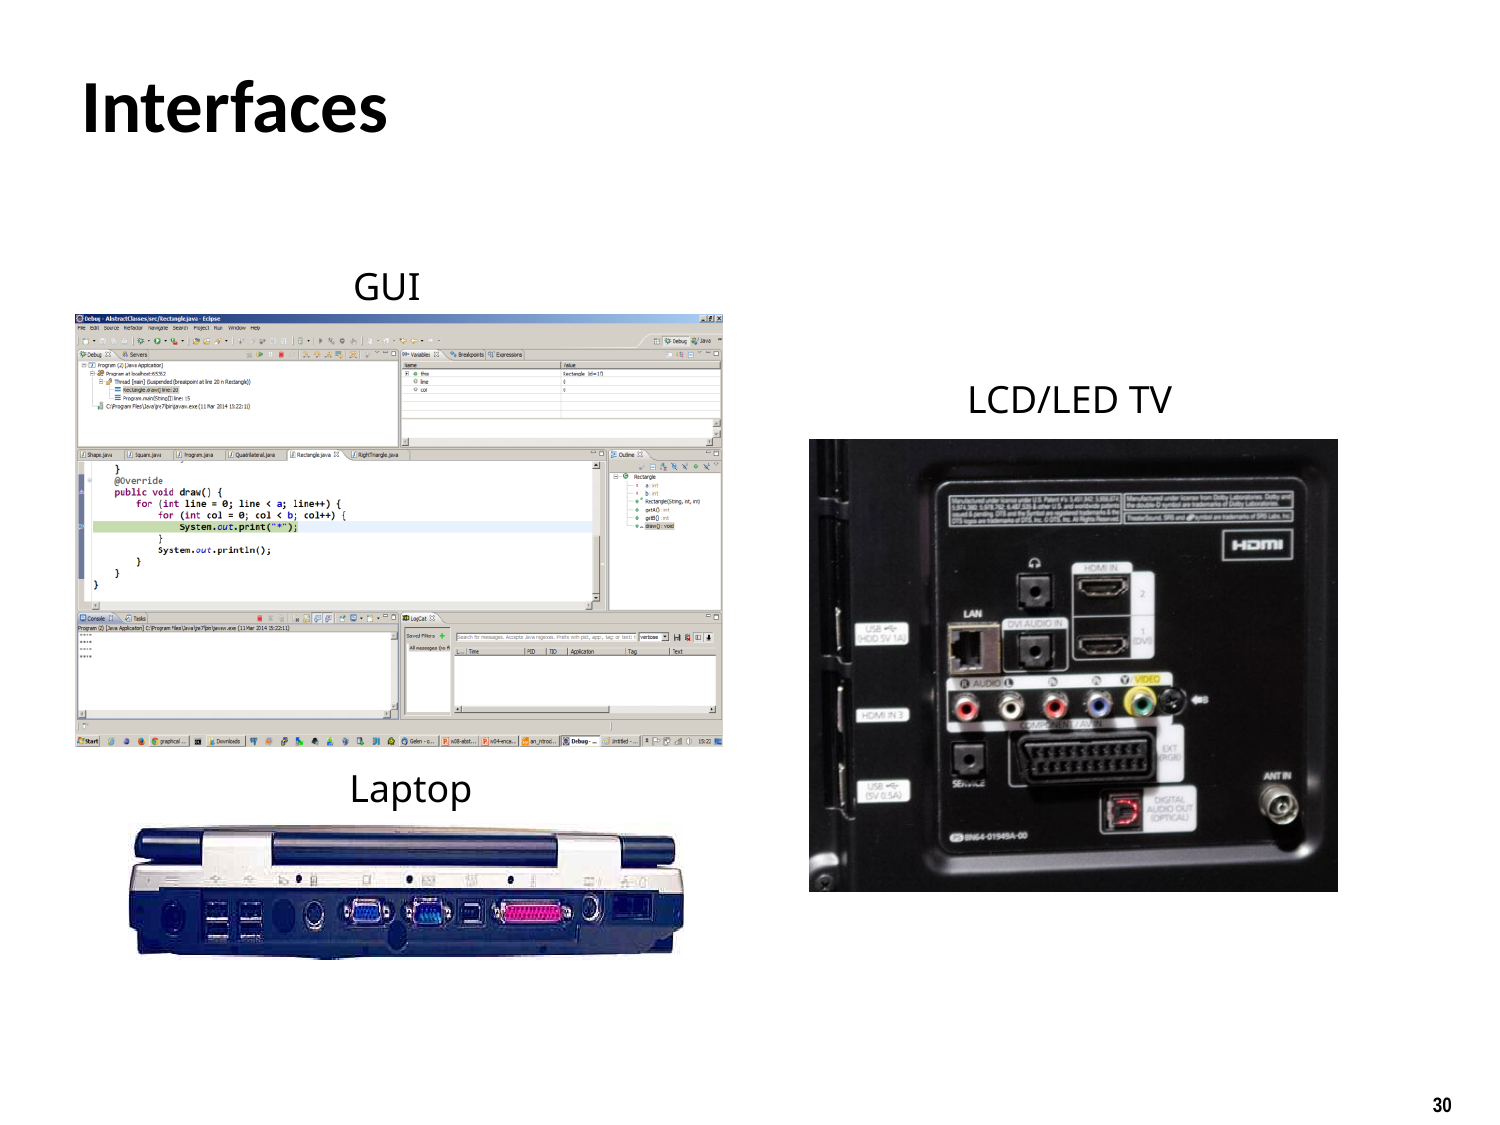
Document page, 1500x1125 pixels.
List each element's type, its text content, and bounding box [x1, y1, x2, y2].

text_box Laptop [138, 758, 684, 818]
text_box GUI [147, 255, 626, 313]
picture [74, 314, 723, 747]
title Interfaces [74, 12, 1438, 192]
picture [128, 823, 684, 961]
text_box LCD/LED TV [801, 368, 1338, 429]
picture [808, 439, 1338, 893]
